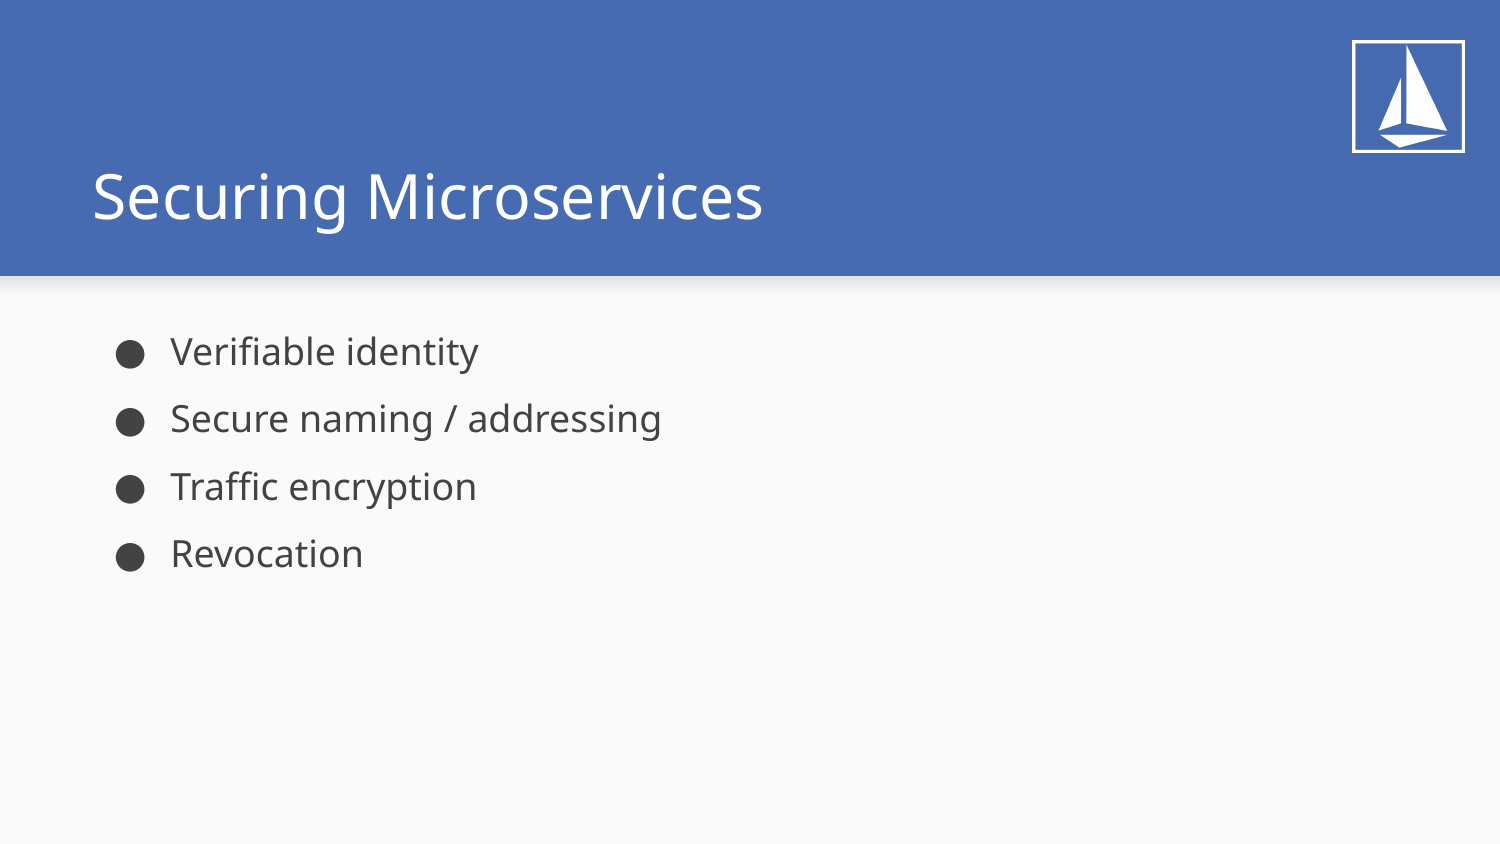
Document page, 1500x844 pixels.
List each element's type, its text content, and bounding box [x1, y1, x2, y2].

title Securing Microservices [77, 121, 1427, 248]
list Verifiable identity Secure naming / addressing Traffic encryption Revocation [80, 290, 1148, 658]
picture [1352, 40, 1465, 153]
